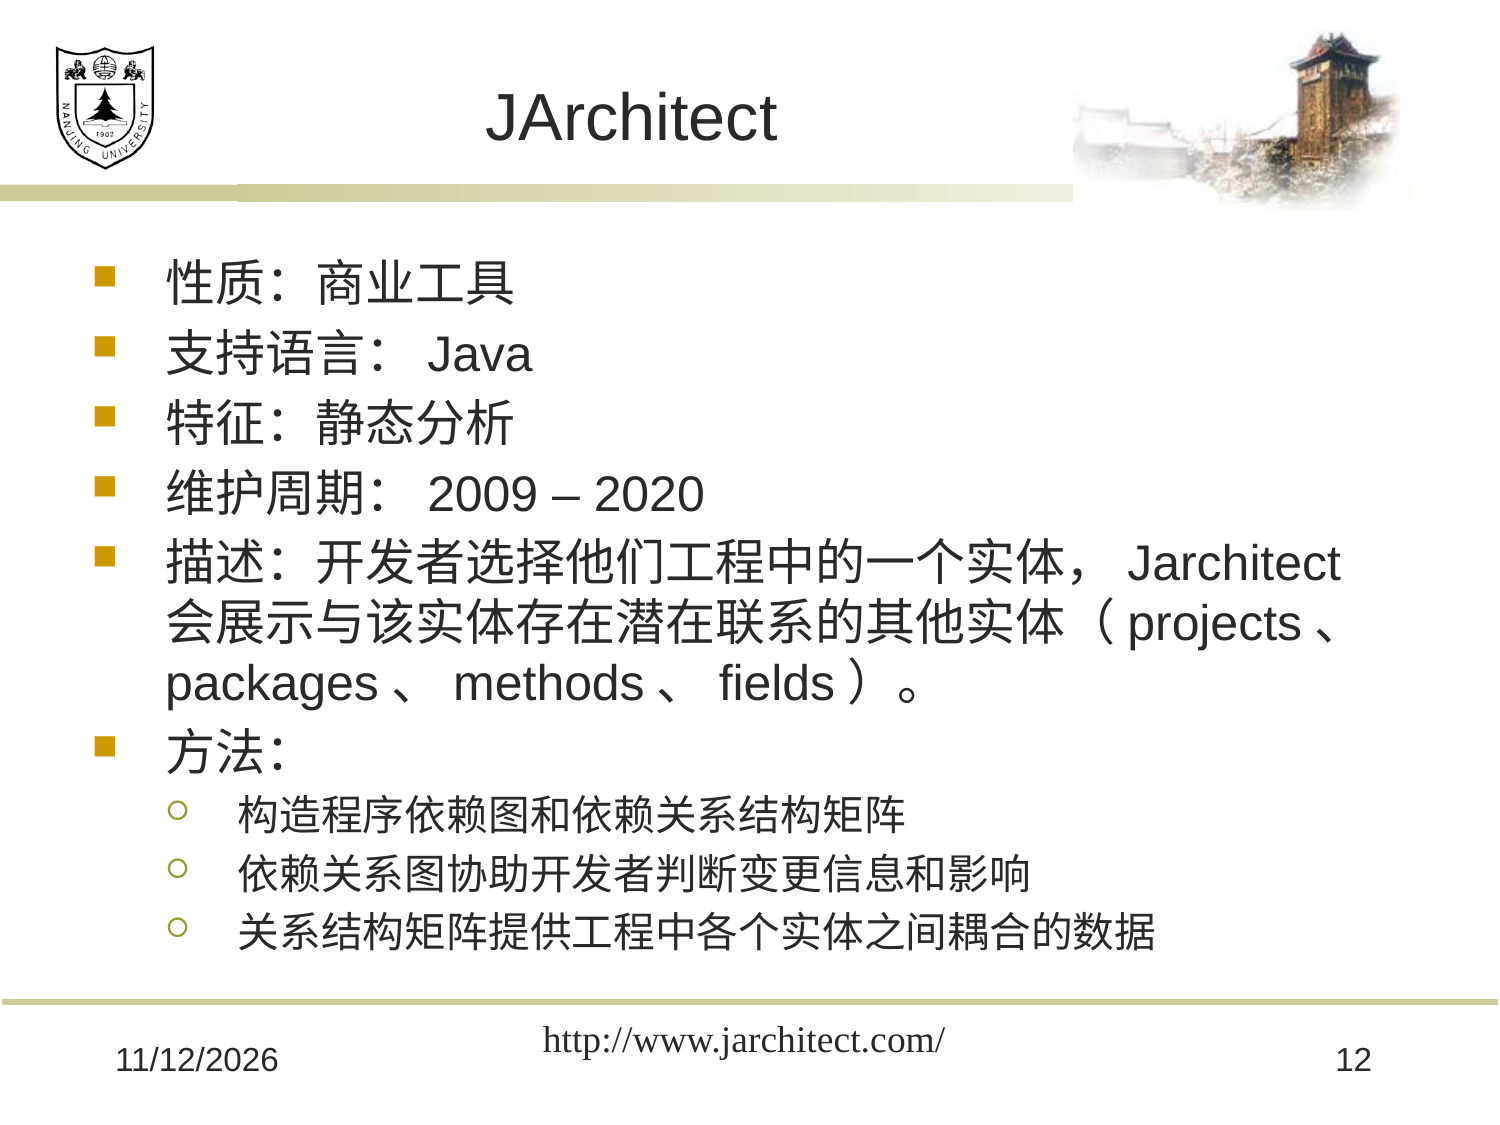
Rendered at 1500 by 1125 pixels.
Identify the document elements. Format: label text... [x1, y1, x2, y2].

picture [1073, 30, 1400, 211]
title JArchitect [170, 66, 1093, 162]
text_box http://www.jarchitect.com/ [528, 1007, 962, 1068]
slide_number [100, 1030, 313, 1107]
picture [50, 42, 160, 173]
slide_number 12 [1234, 1030, 1388, 1107]
picture [2, 999, 1498, 1005]
list 性质：商业工具 支持语言：Java 特征：静态分析 维护周期：2009 – 2020 描述：开发者选择他们工程中的一个实体，Jarchitect 会展示与该实体存在潜在联系的其他实体（projects、packages、methods、fields）。 方法： 构造程序依赖图和依赖关系结构矩阵 依赖关系图协助开发者判断变更信息和影响 关系结构矩阵提供工程中各个实体之间耦合的数据 [76, 243, 1413, 965]
